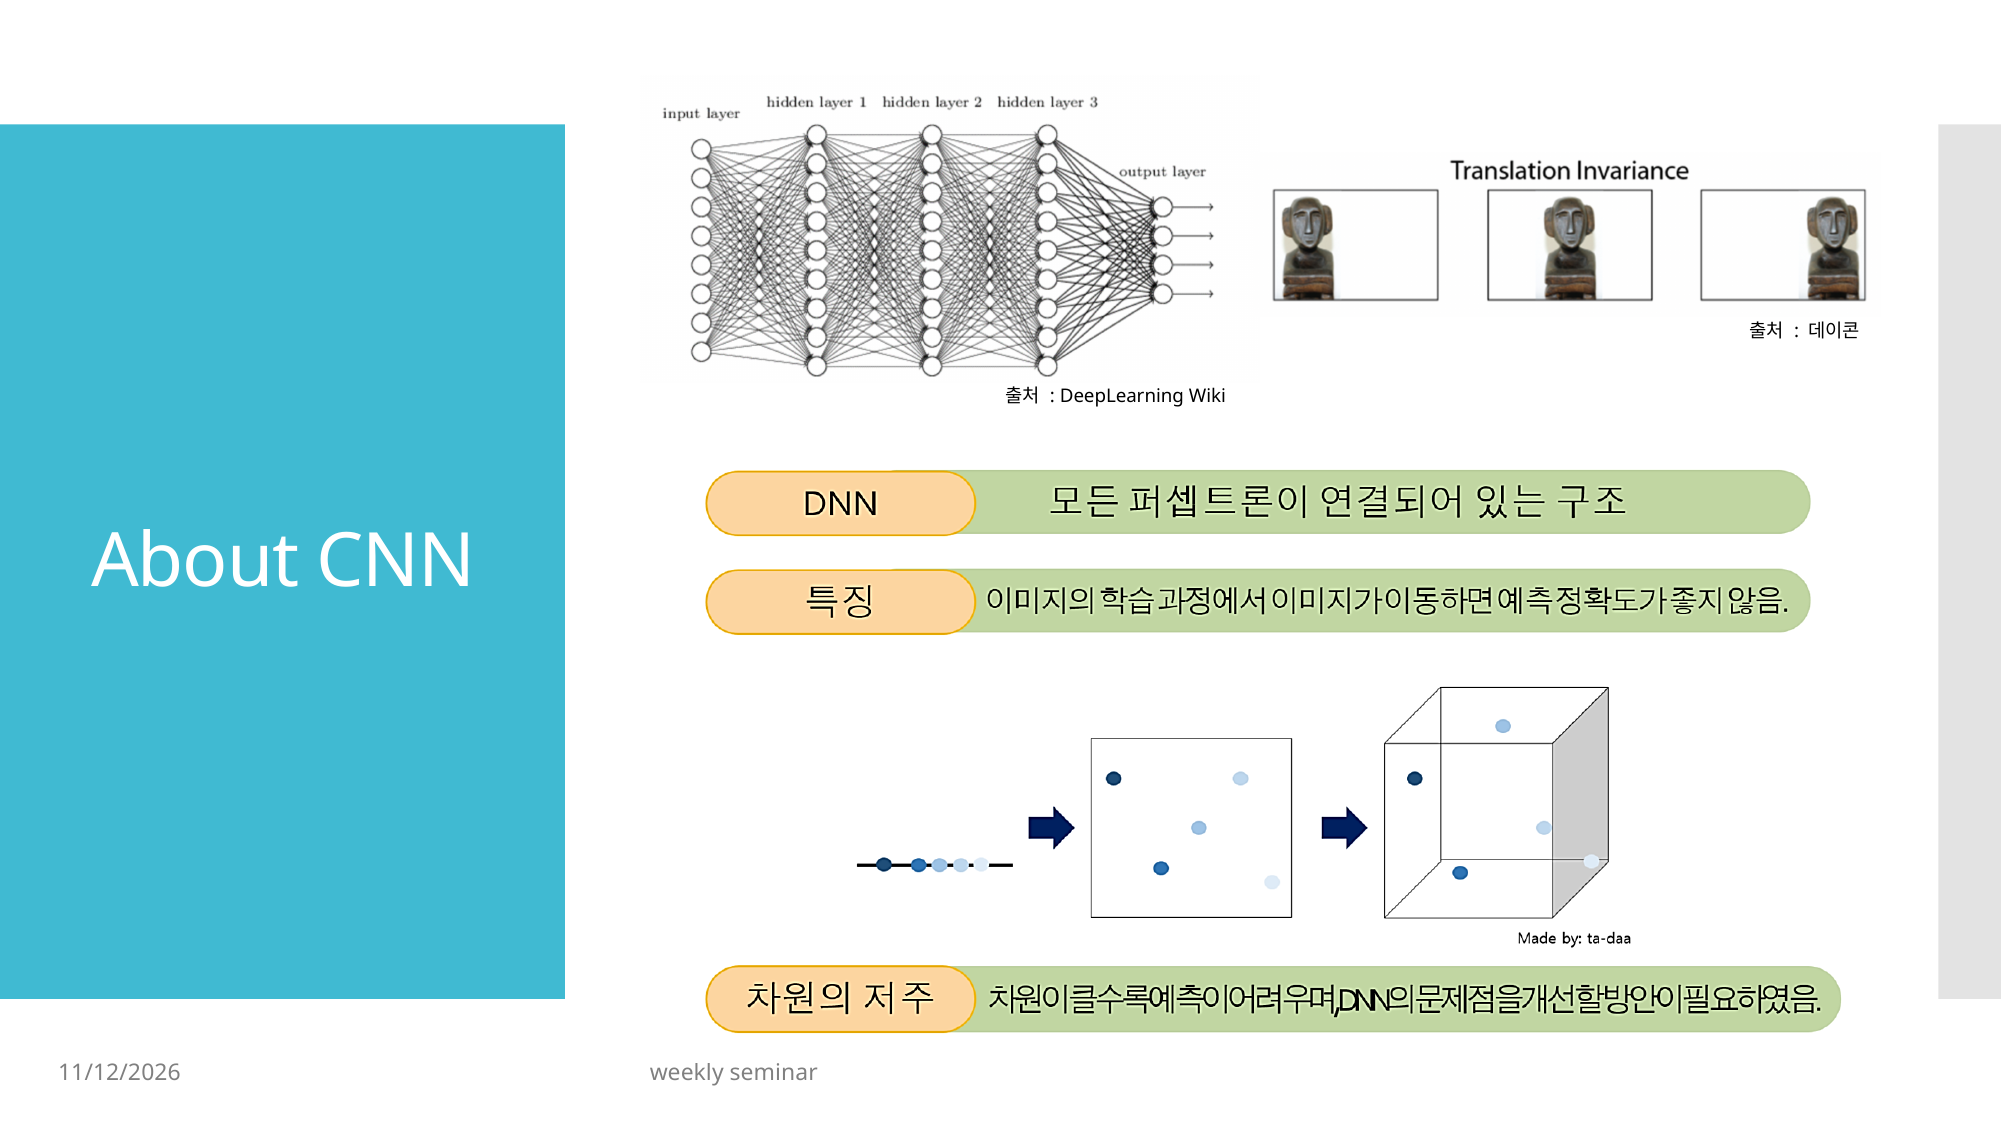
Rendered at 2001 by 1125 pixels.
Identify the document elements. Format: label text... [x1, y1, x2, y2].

text_box 출처 : 데이콘 [1735, 317, 1876, 349]
text_box 출처 : DeepLearning Wiki [990, 383, 1241, 414]
picture [656, 459, 1863, 1063]
picture [640, 74, 1881, 383]
footer weekly seminar [634, 1042, 1605, 1103]
title About CNN [41, 184, 525, 940]
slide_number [43, 1042, 493, 1103]
